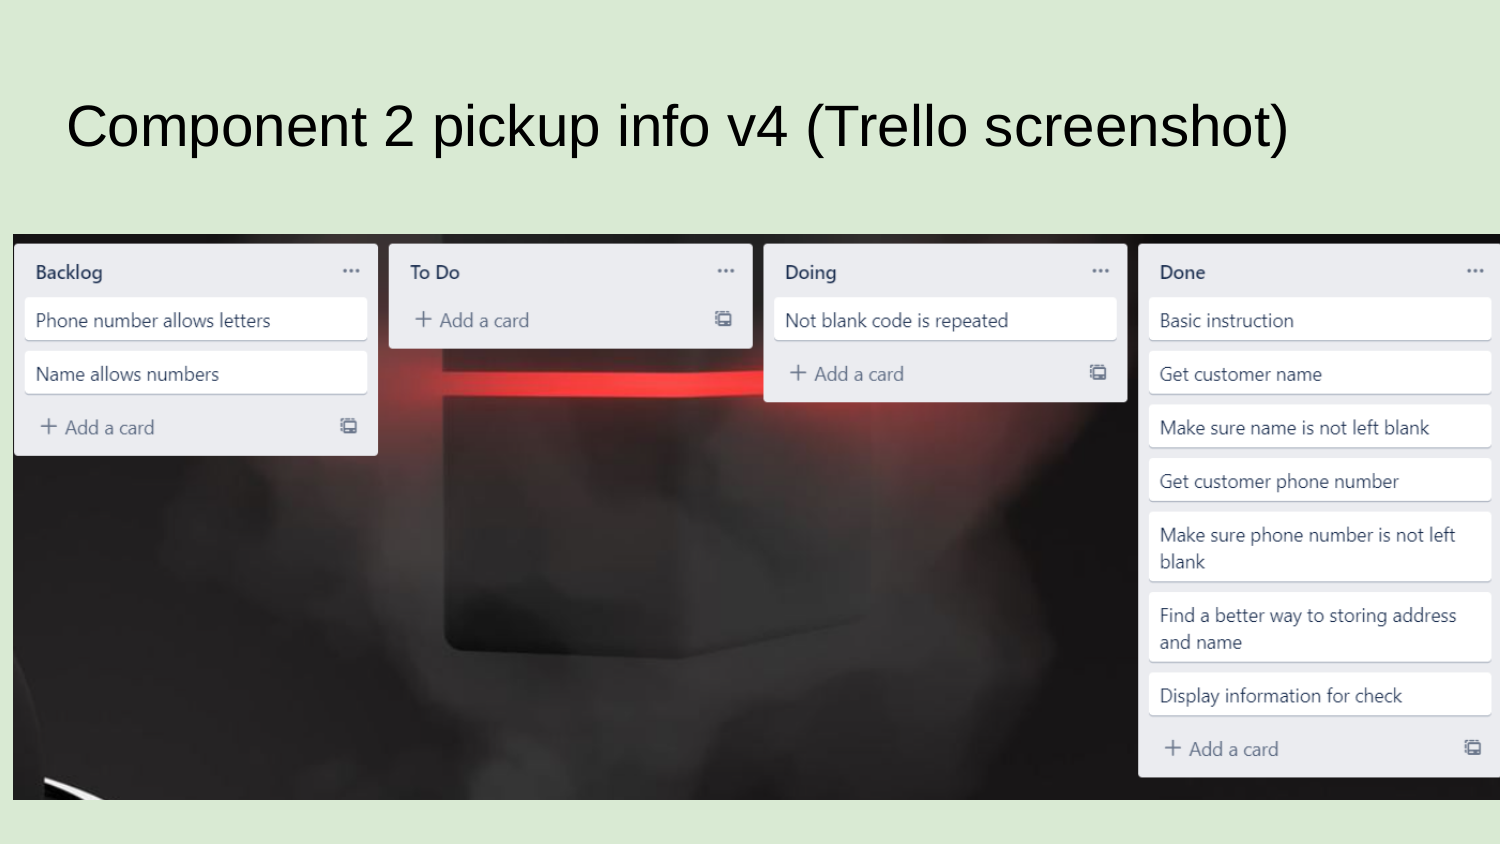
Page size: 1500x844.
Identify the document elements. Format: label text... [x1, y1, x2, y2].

title Component 2 pickup info v4 (Trello screenshot) [51, 72, 1449, 167]
picture [12, 234, 1500, 801]
